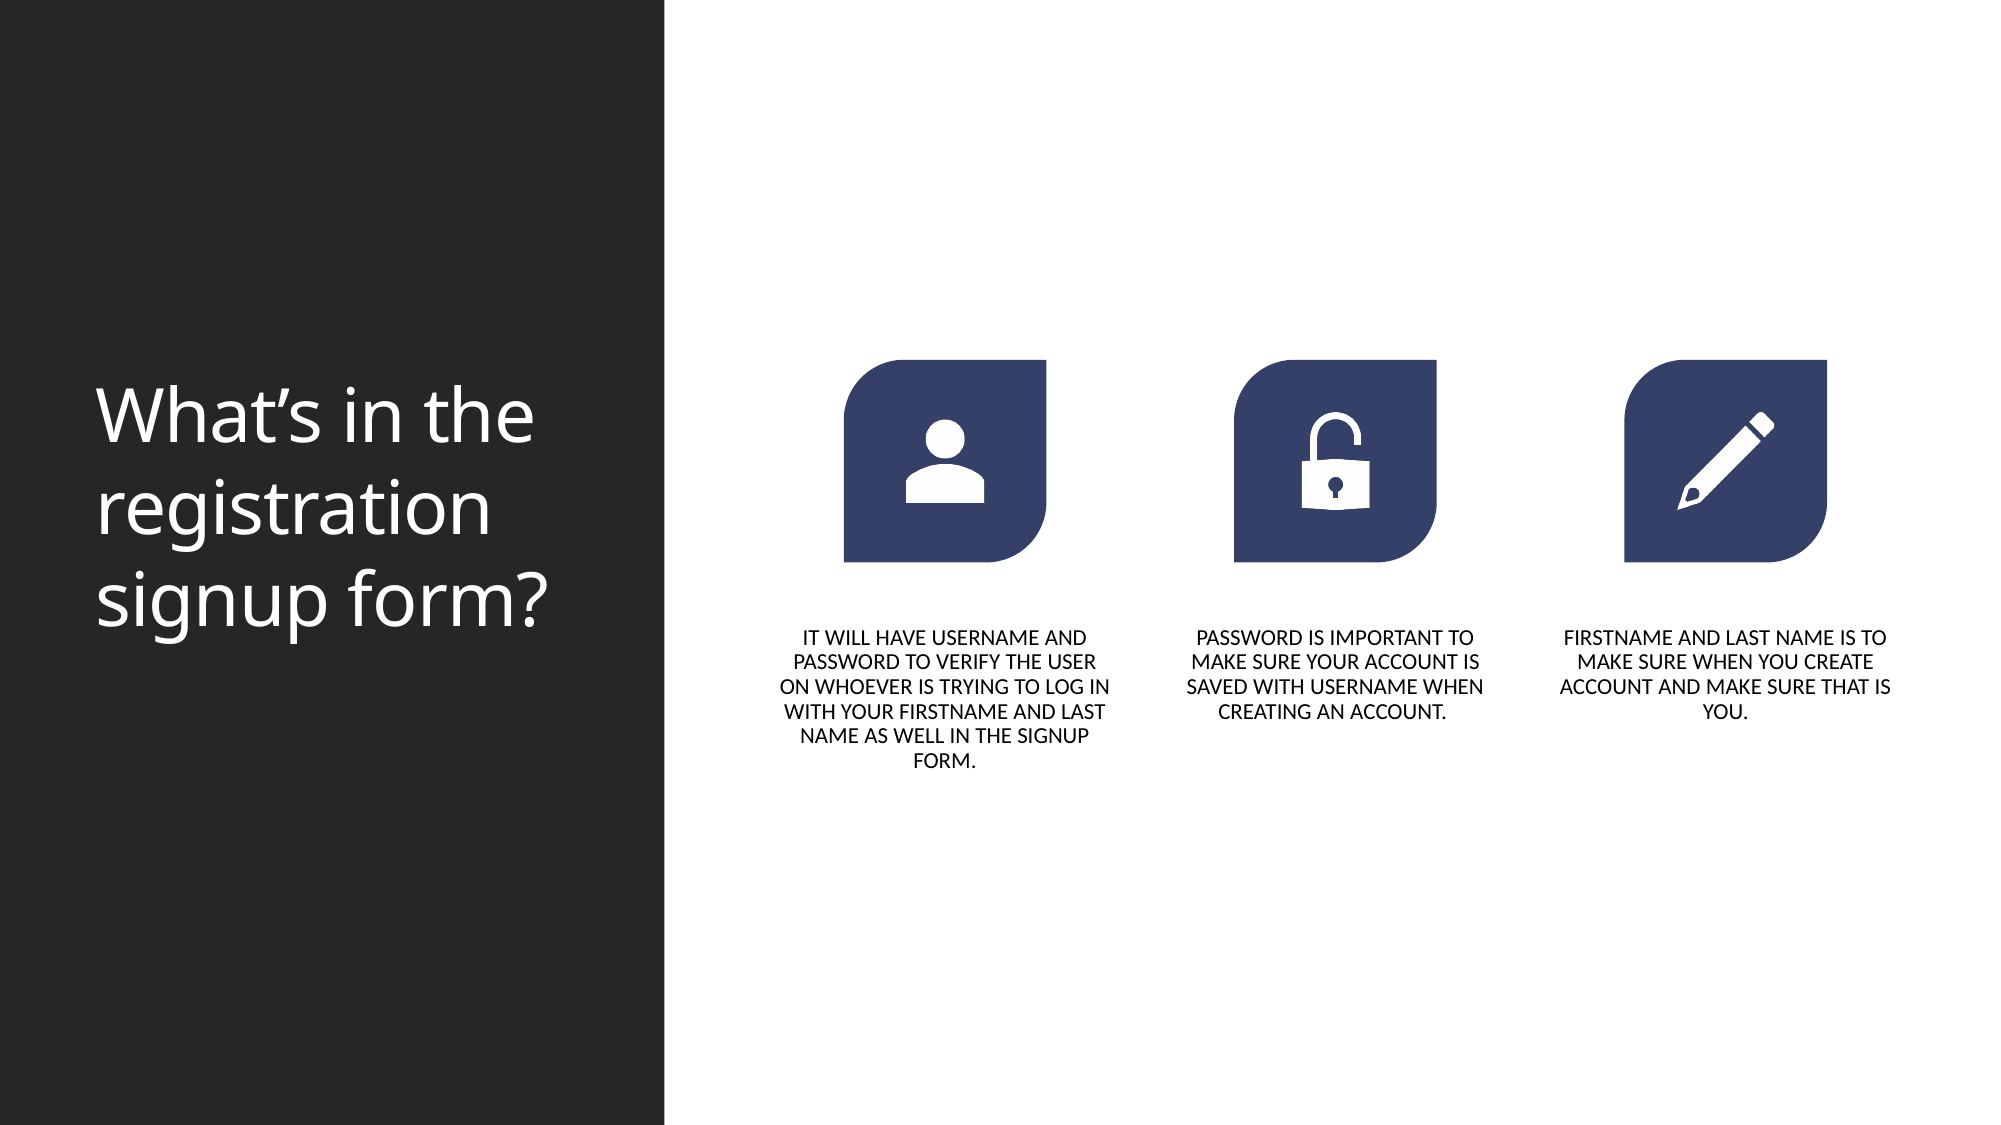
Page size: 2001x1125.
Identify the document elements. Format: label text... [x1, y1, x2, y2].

title What’s in the registration signup form? [80, 84, 587, 1032]
text_box [0, 0, 666, 1125]
text_box [666, 0, 2000, 1125]
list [777, 104, 1894, 1033]
